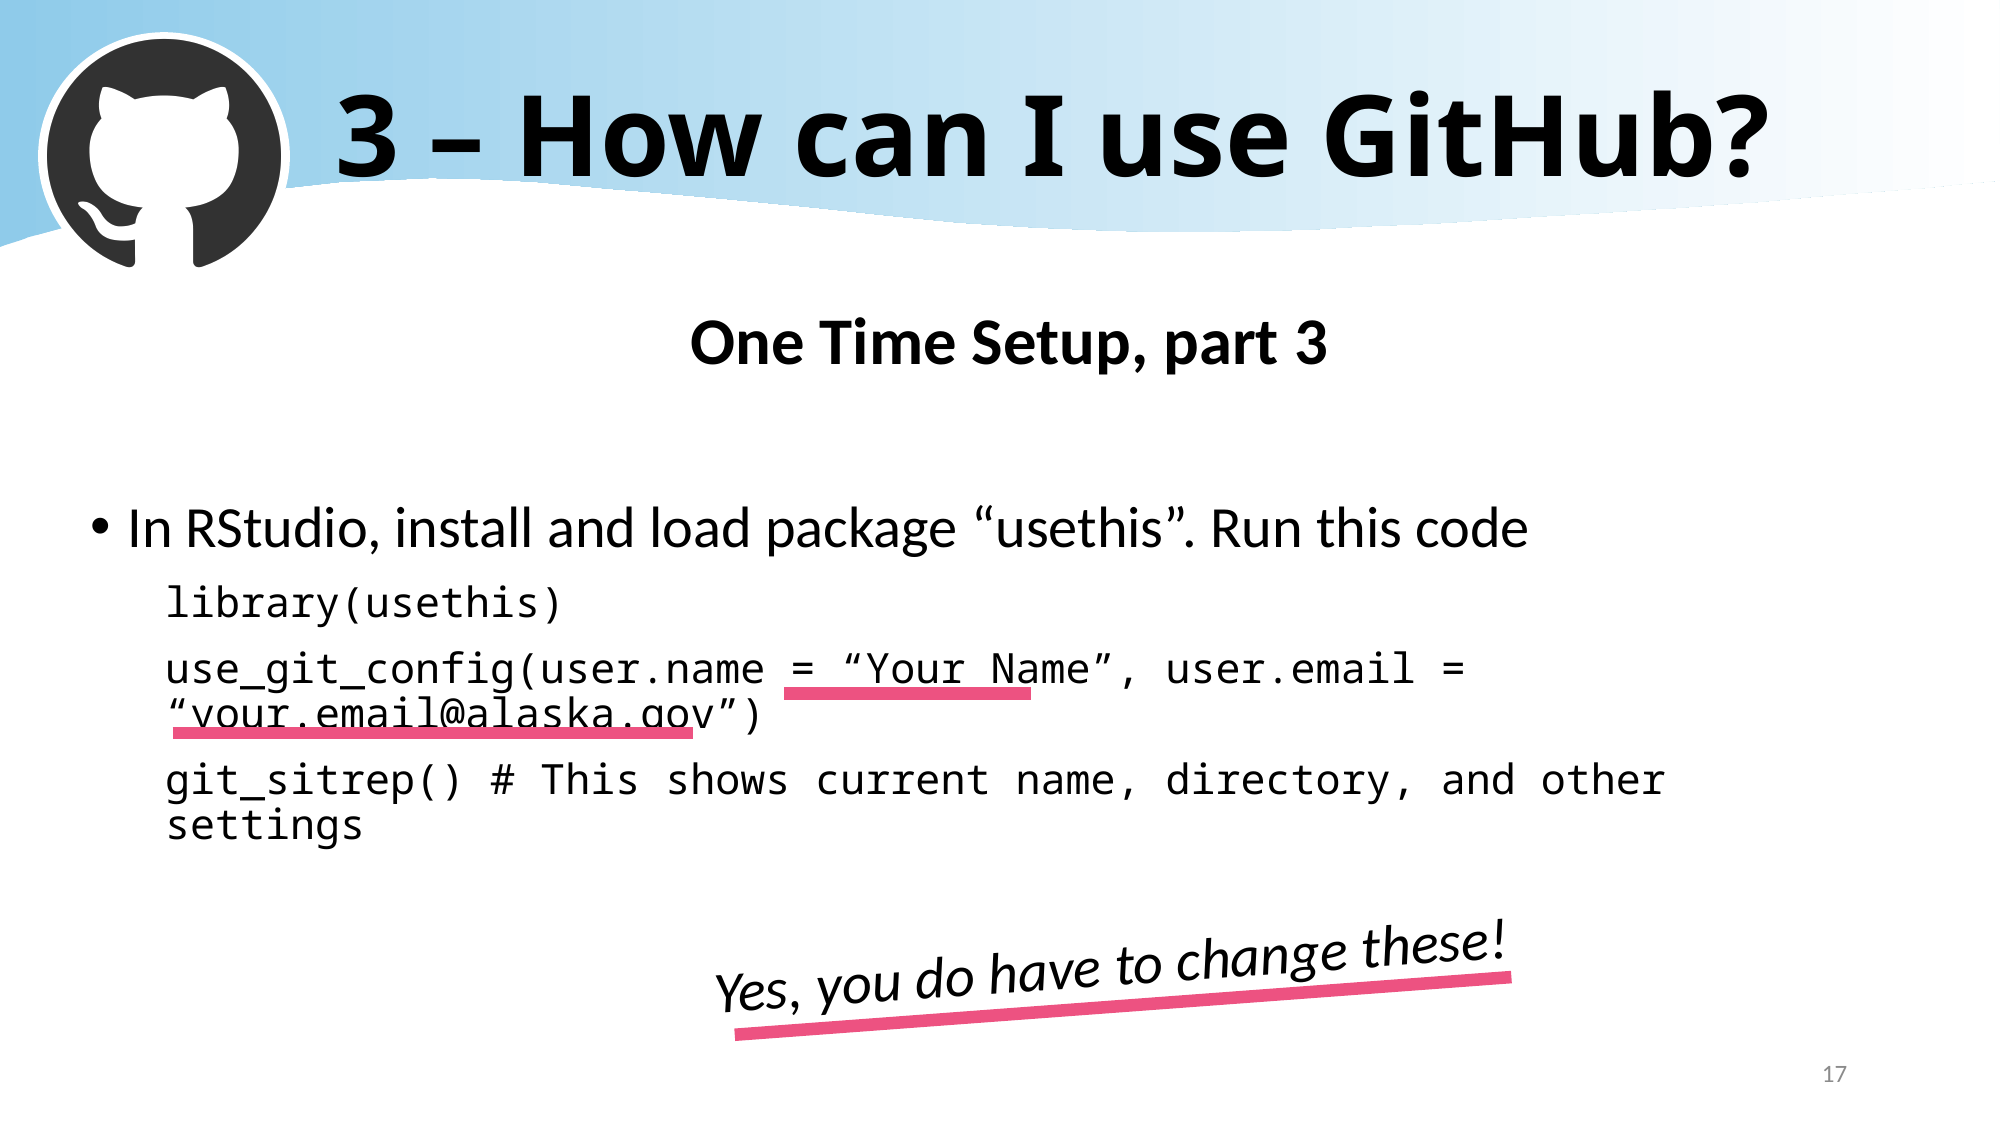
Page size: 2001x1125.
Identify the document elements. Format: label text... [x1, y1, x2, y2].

text_box In RStudio, install and load package “usethis”. Run this code library(usethis) use_git_config(user.name = “Your Name”, user.email = “your.email@alaska.gov”) git_sitrep() # This shows current name, directory, and other settings [74, 399, 1863, 925]
picture [47, 36, 281, 270]
title 3 – How can I use GitHub? [320, 46, 1863, 234]
slide_number 17 [1412, 1042, 1863, 1103]
list One Time Setup, part 3 [137, 299, 1882, 400]
text_box Yes, you do have to change these! [645, 887, 1576, 1037]
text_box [734, 977, 1512, 1035]
